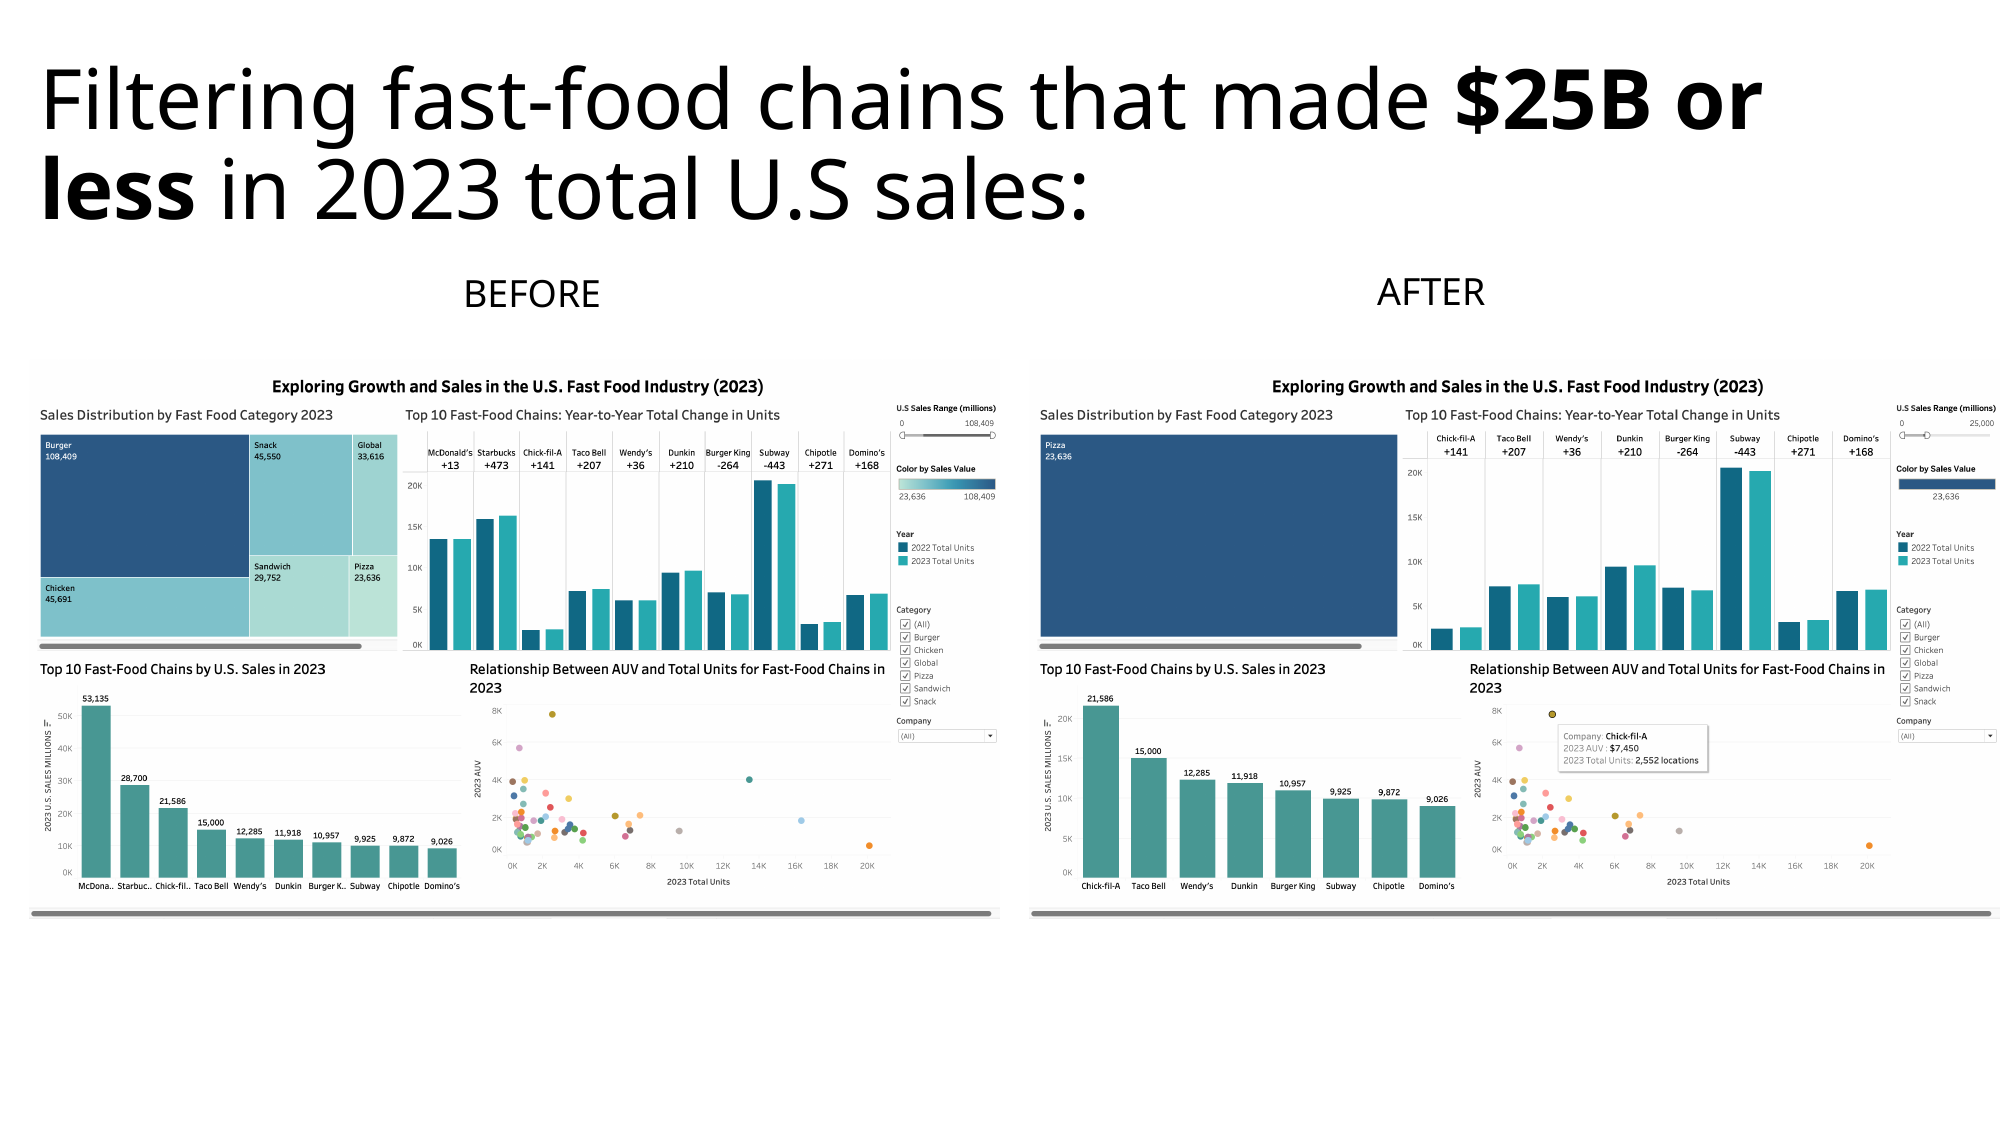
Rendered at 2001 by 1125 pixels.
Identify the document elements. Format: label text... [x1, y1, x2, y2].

list AFTER [999, 265, 1863, 1014]
text_box BEFORE [96, 262, 968, 358]
title Filtering fast-food chains that made $25B or less in 2023 total U.S sales: [24, 39, 1912, 257]
picture [29, 358, 1001, 920]
picture [1029, 358, 2000, 920]
